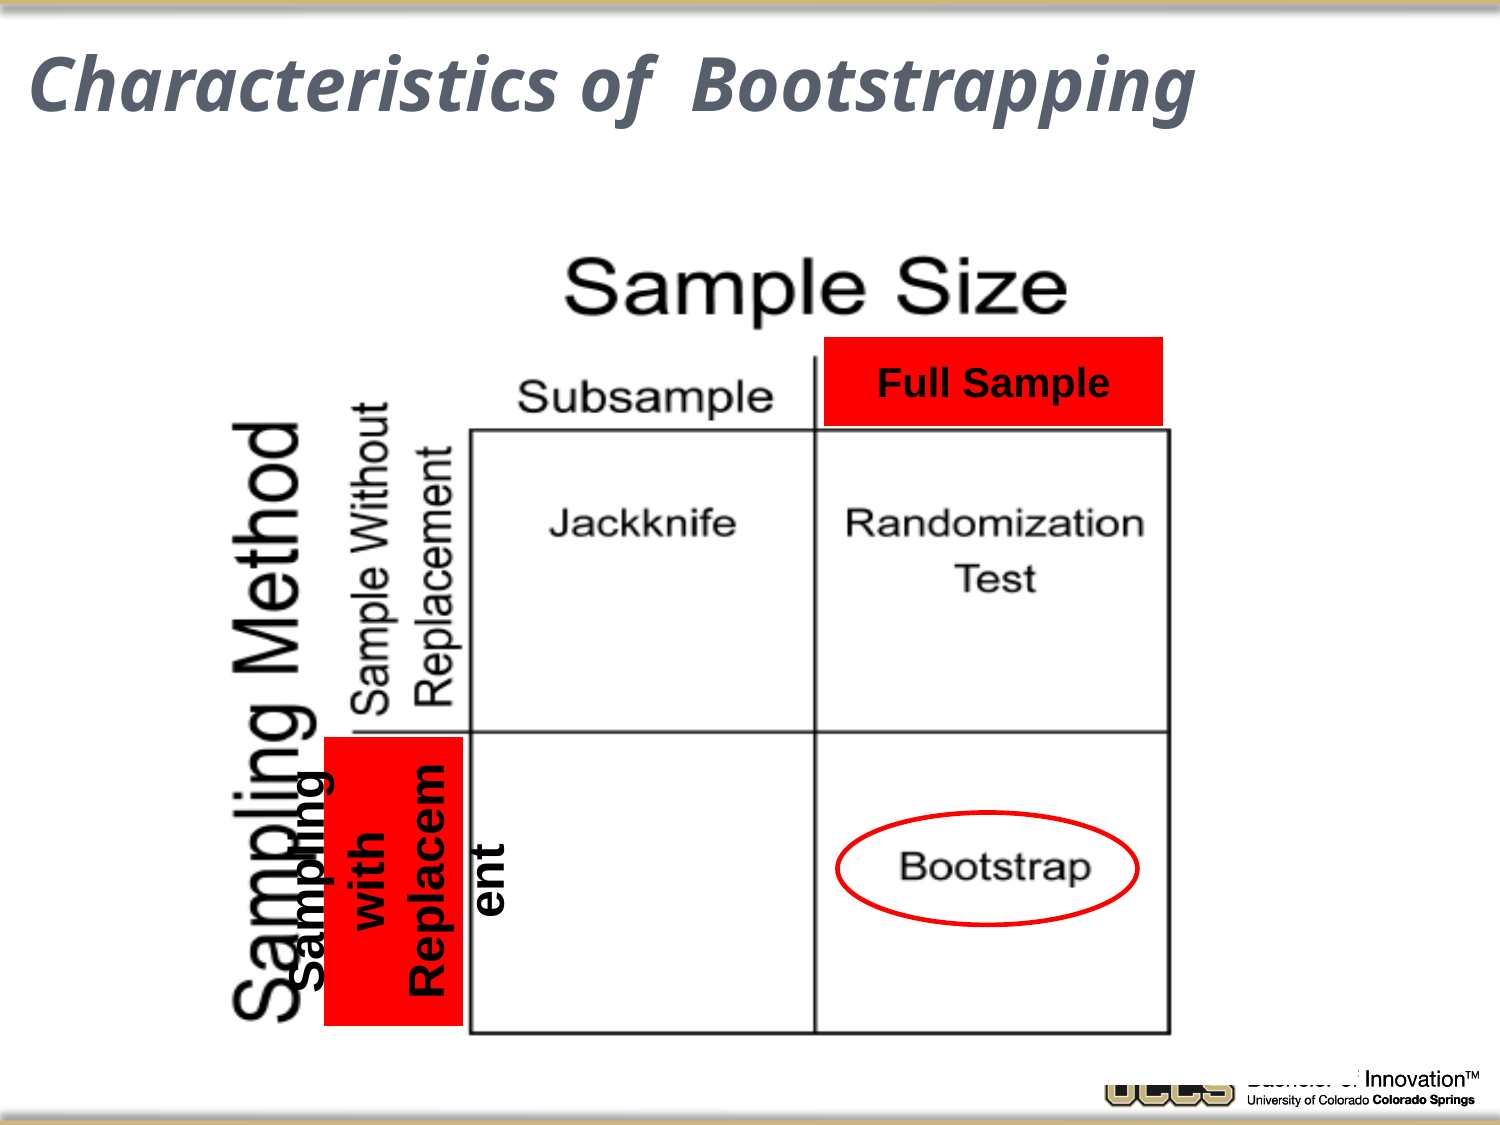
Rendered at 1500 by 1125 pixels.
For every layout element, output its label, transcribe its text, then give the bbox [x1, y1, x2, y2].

picture [136, 224, 1359, 1086]
text_box Characteristics of Bootstrapping [12, 12, 1450, 150]
